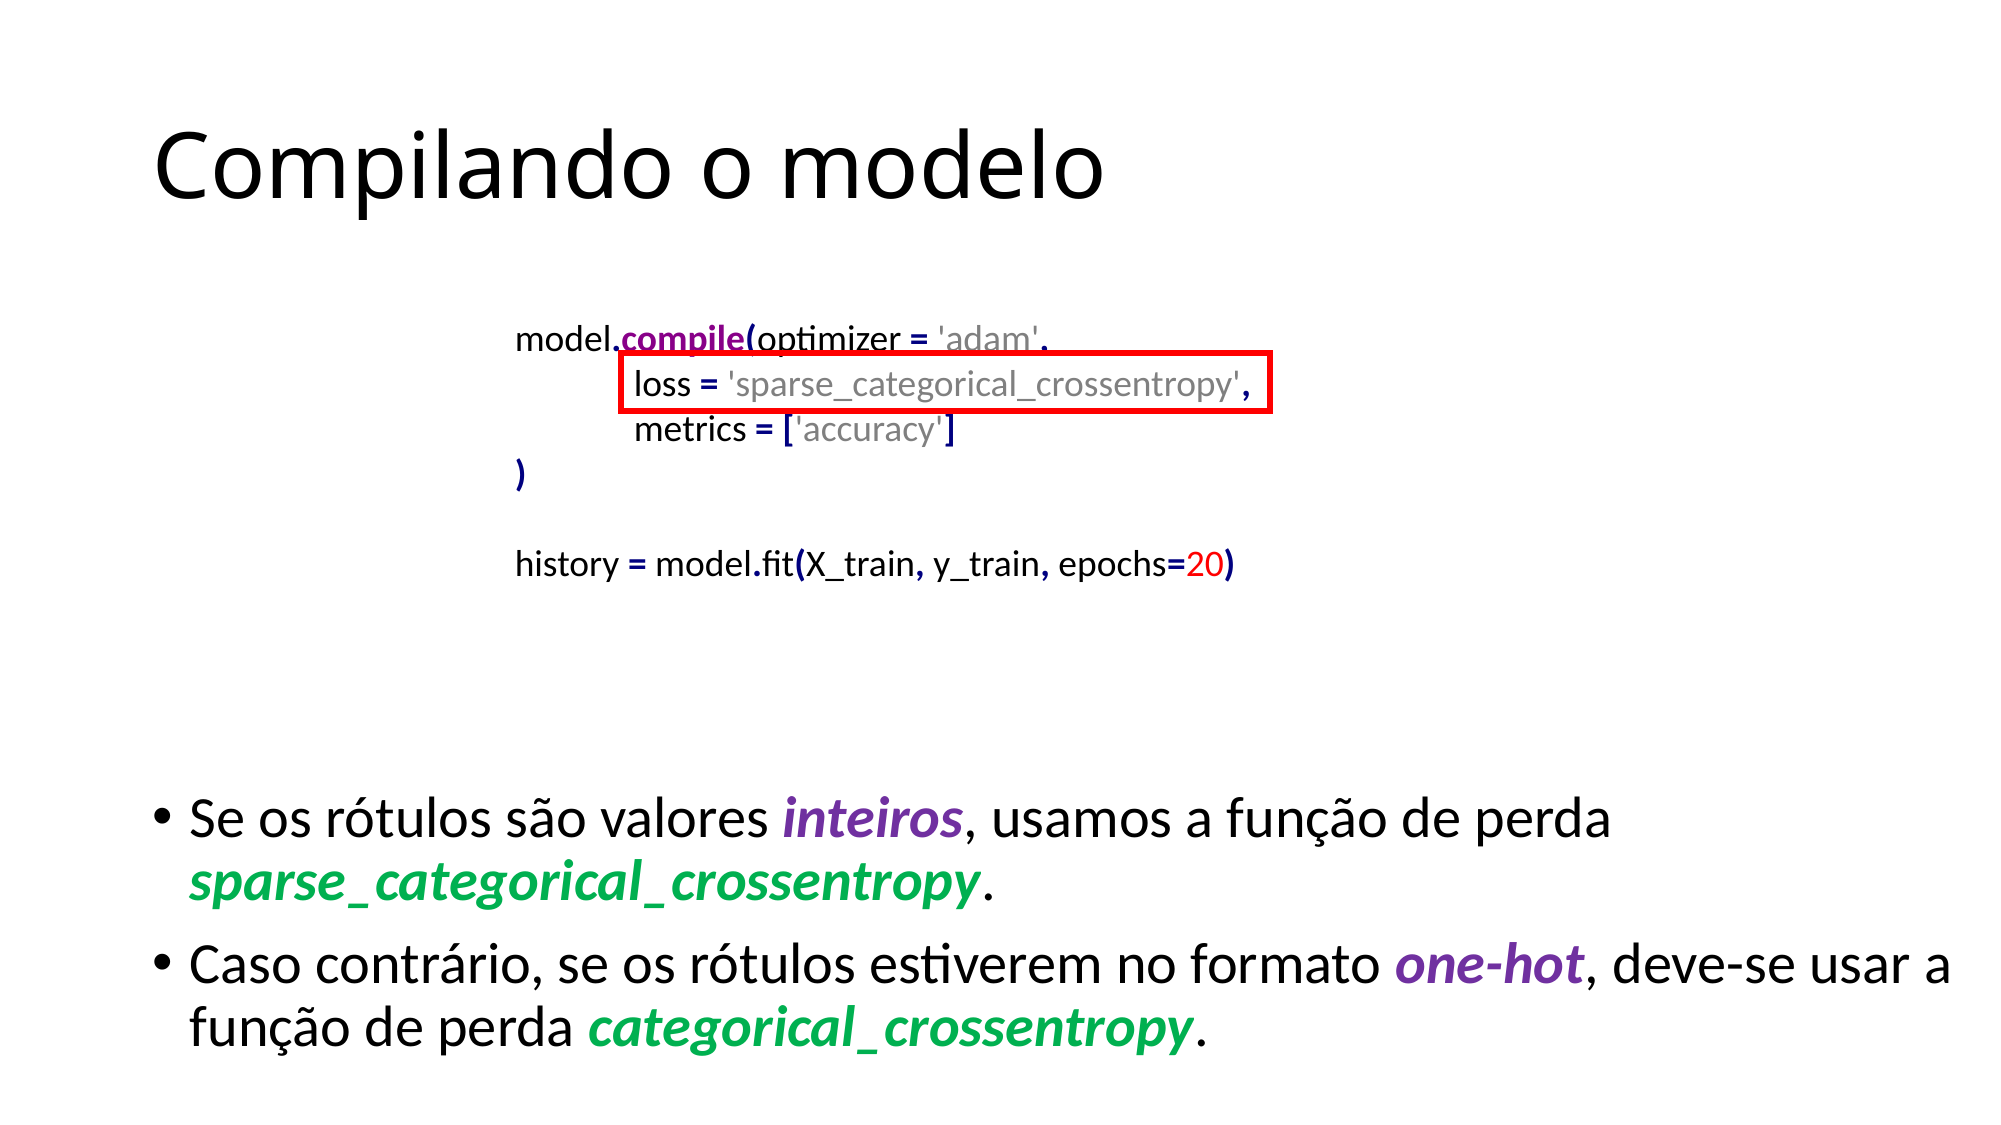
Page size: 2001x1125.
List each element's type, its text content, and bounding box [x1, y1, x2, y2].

list Se os rótulos são valores inteiros, usamos a função de perda sparse_categorical_crossentropy. Caso contrário, se os rótulos estiverem no formato one-hot, deve-se usar a função de perda categorical_crossentropy. [137, 779, 1983, 1125]
text_box model.compile(optimizer = 'adam', loss = 'sparse_categorical_crossentropy', metrics = ['accuracy'] ) history = model.fit(X_train, y_train, epochs=20) [500, 306, 1500, 592]
title Compilando o modelo [137, 59, 1863, 278]
text_box [620, 352, 1271, 412]
